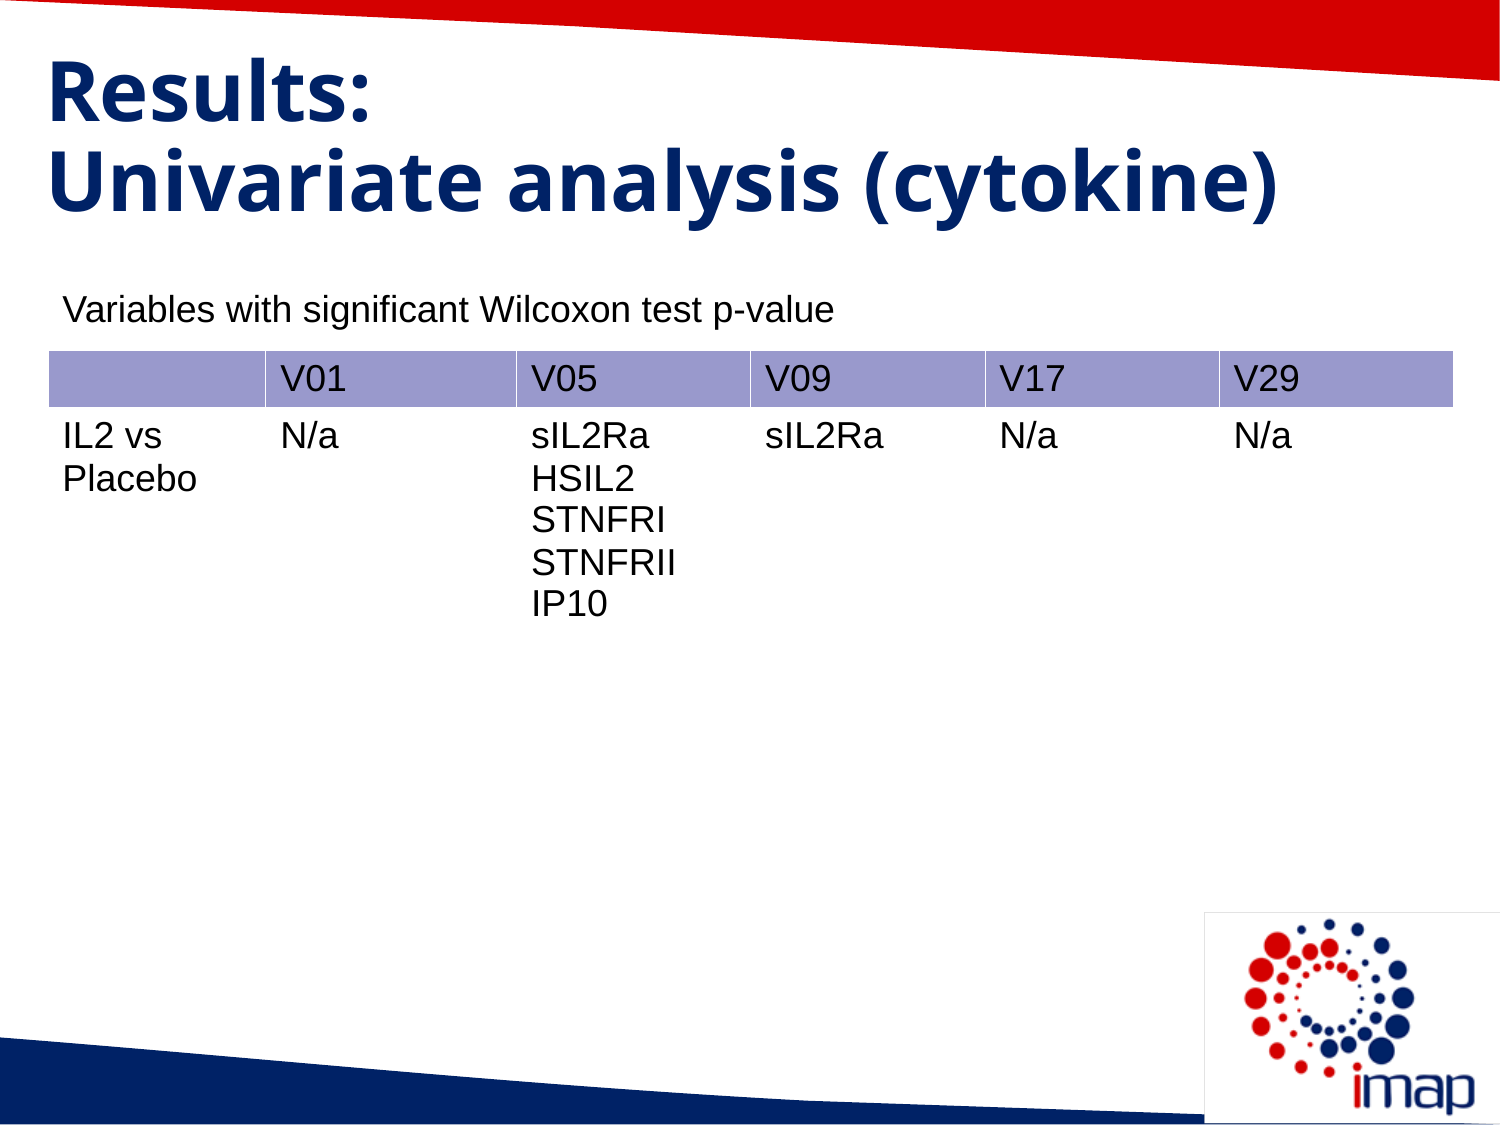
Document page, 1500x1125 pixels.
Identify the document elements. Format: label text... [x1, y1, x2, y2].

text_box Results: Univariate analysis (cytokine) [30, 78, 1324, 201]
table_header V29 [1220, 351, 1453, 407]
table_header V05 [517, 351, 750, 407]
table_header V01 [266, 351, 516, 407]
table_header V17 [986, 351, 1219, 407]
table_header [49, 351, 265, 407]
table_cell N/a [266, 408, 516, 632]
table_cell sIL2Ra HSIL2 STNFRI STNFRII IP10 [517, 408, 750, 632]
table_header V09 [751, 351, 985, 407]
table_cell N/a [986, 408, 1219, 632]
table_cell N/a [1220, 408, 1453, 632]
picture [1203, 911, 1500, 1125]
table_cell IL2 vs Placebo [49, 408, 265, 632]
table_cell sIL2Ra [751, 408, 985, 632]
text_box Variables with significant Wilcoxon test p-value [47, 277, 1283, 338]
